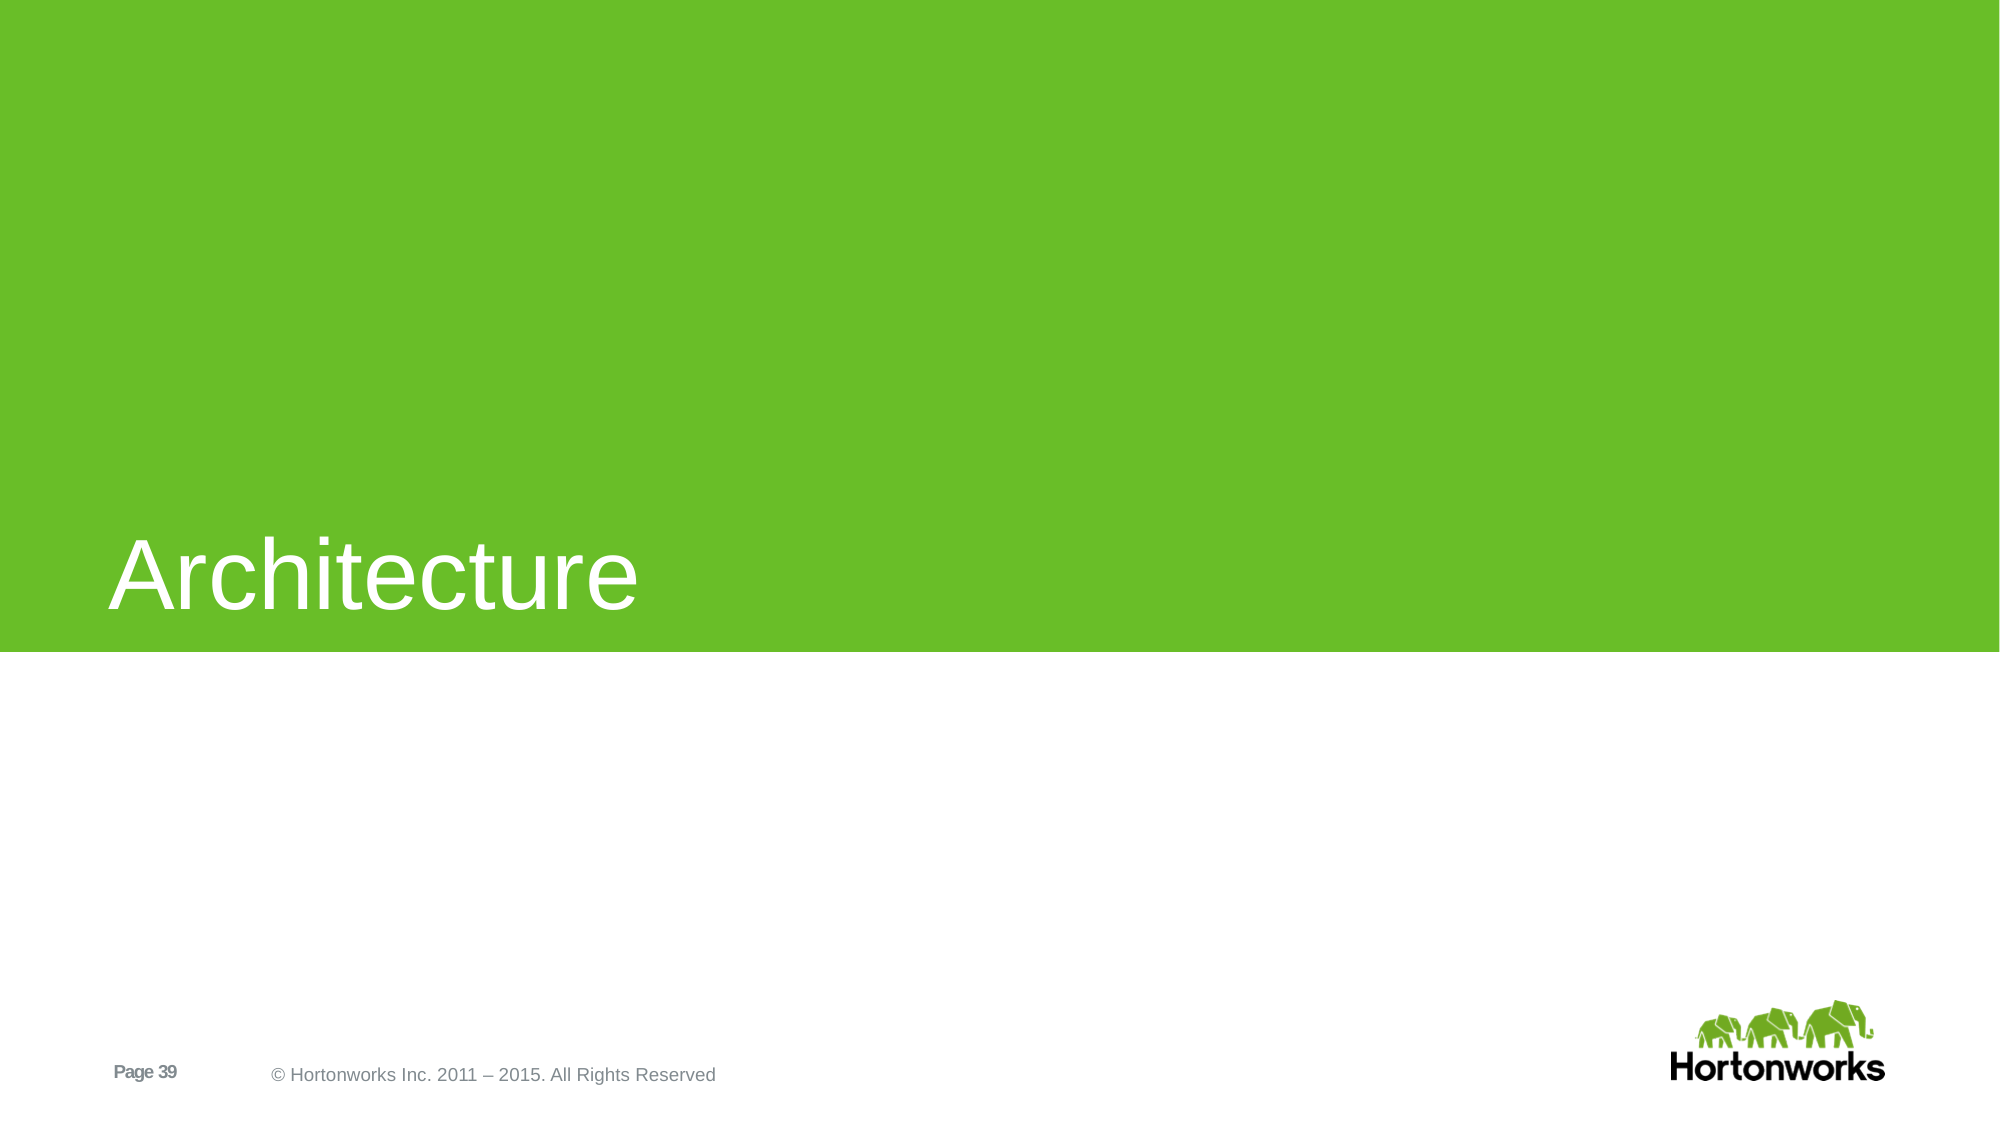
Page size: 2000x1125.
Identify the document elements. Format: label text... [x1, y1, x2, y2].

picture [1671, 1000, 1885, 1081]
title Architecture [93, 281, 1900, 652]
